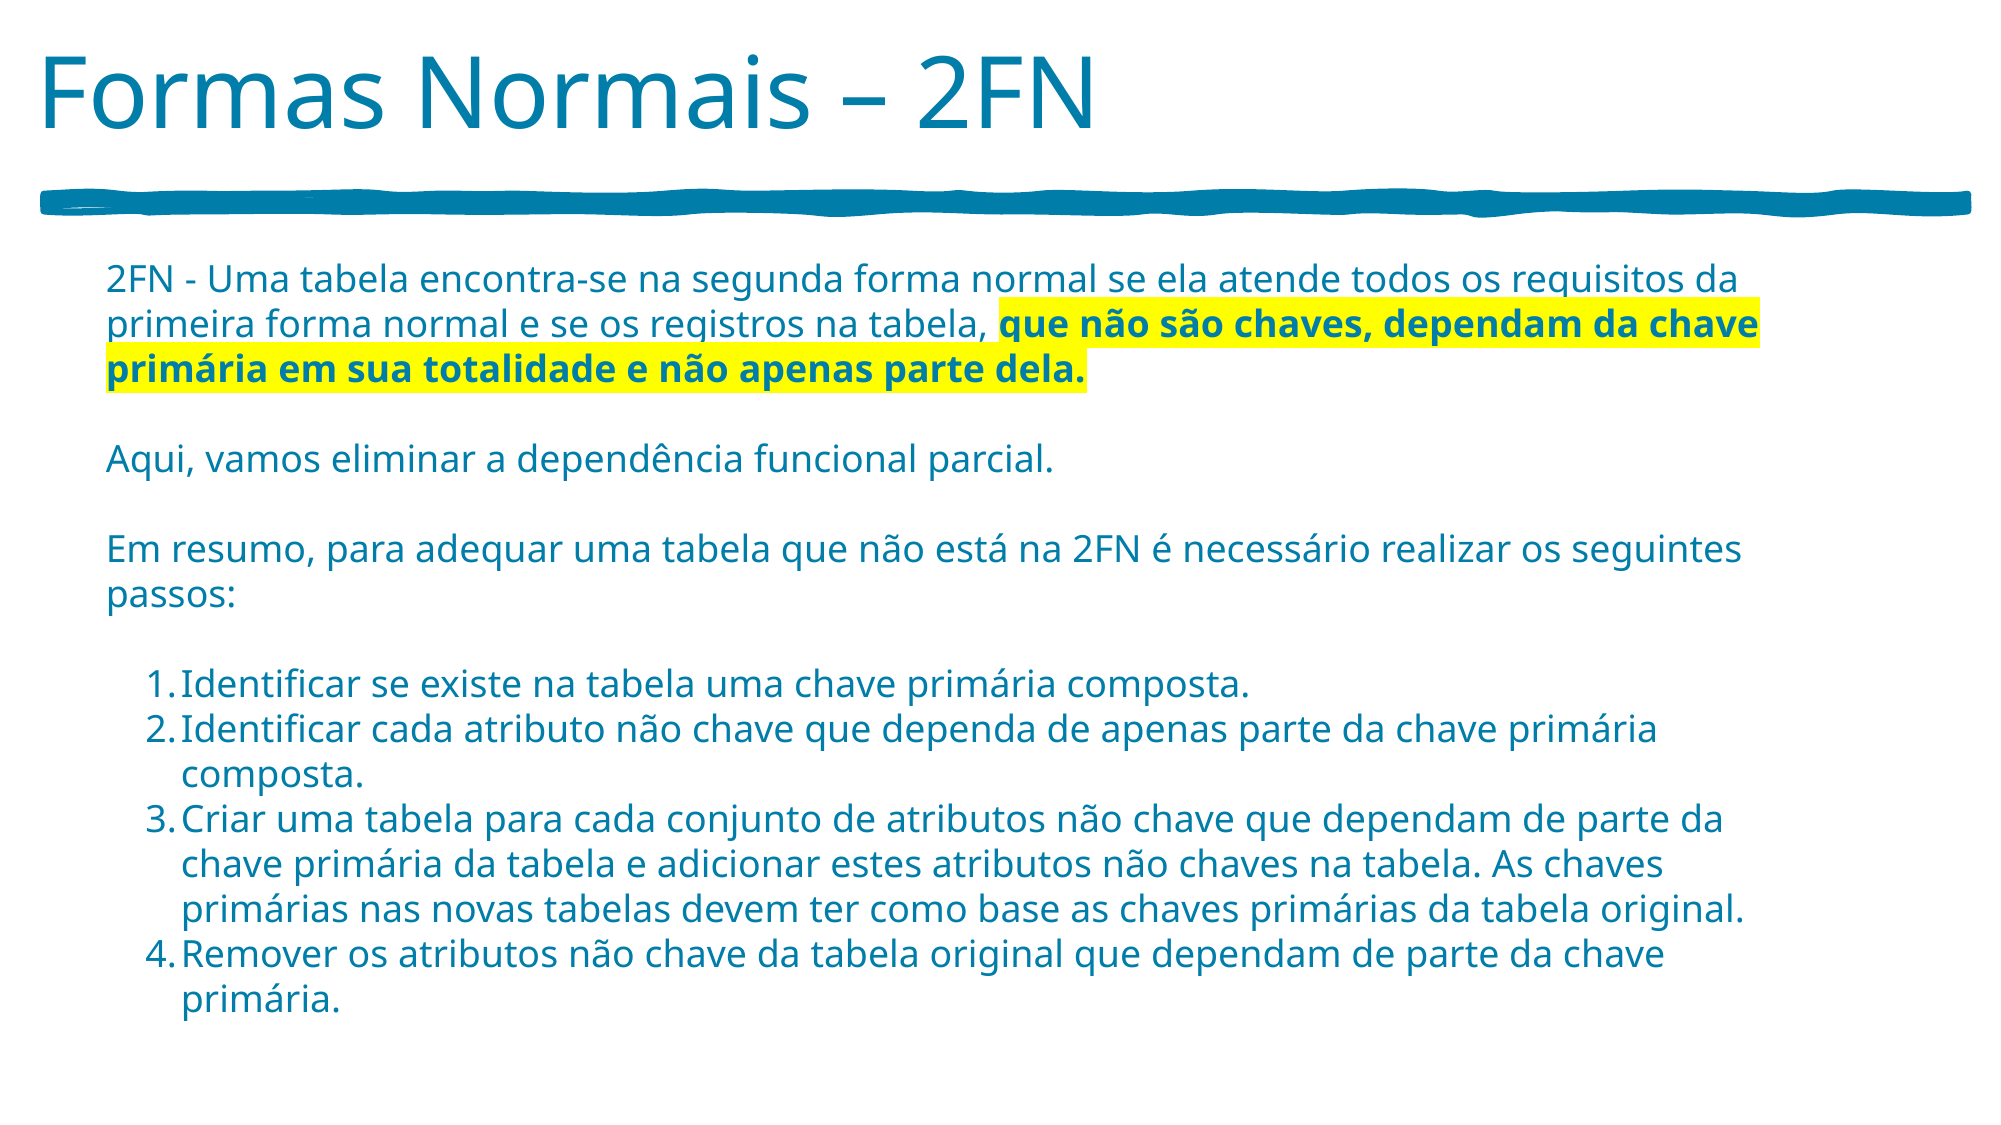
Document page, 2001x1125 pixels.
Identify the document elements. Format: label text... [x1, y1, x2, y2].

text_box Formas Normais – 2FN [21, 21, 1835, 157]
text_box 2FN - Uma tabela encontra-se na segunda forma normal se ela atende todos os requisitos da primeira forma normal e se os registros na tabela, que não são chaves, dependam da chave primária em sua totalidade e não apenas parte dela. Aqui, vamos eliminar a dependência funcional parcial. Em resumo, para adequar uma tabela que não está na 2FN é necessário realizar os seguintes passos: Identificar se existe na tabela uma chave primária composta. Identificar cada atributo não chave que dependa de apenas parte da chave primária composta. Criar uma tabela para cada conjunto de atributos não chave que dependam de parte da chave primária da tabela e adicionar estes atributos não chaves na tabela. As chaves primárias nas novas tabelas devem ter como base as chaves primárias da tabela original. Remover os atributos não chave da tabela original que dependam de parte da chave primária. [91, 247, 1812, 1027]
text_box [42, 190, 1969, 216]
